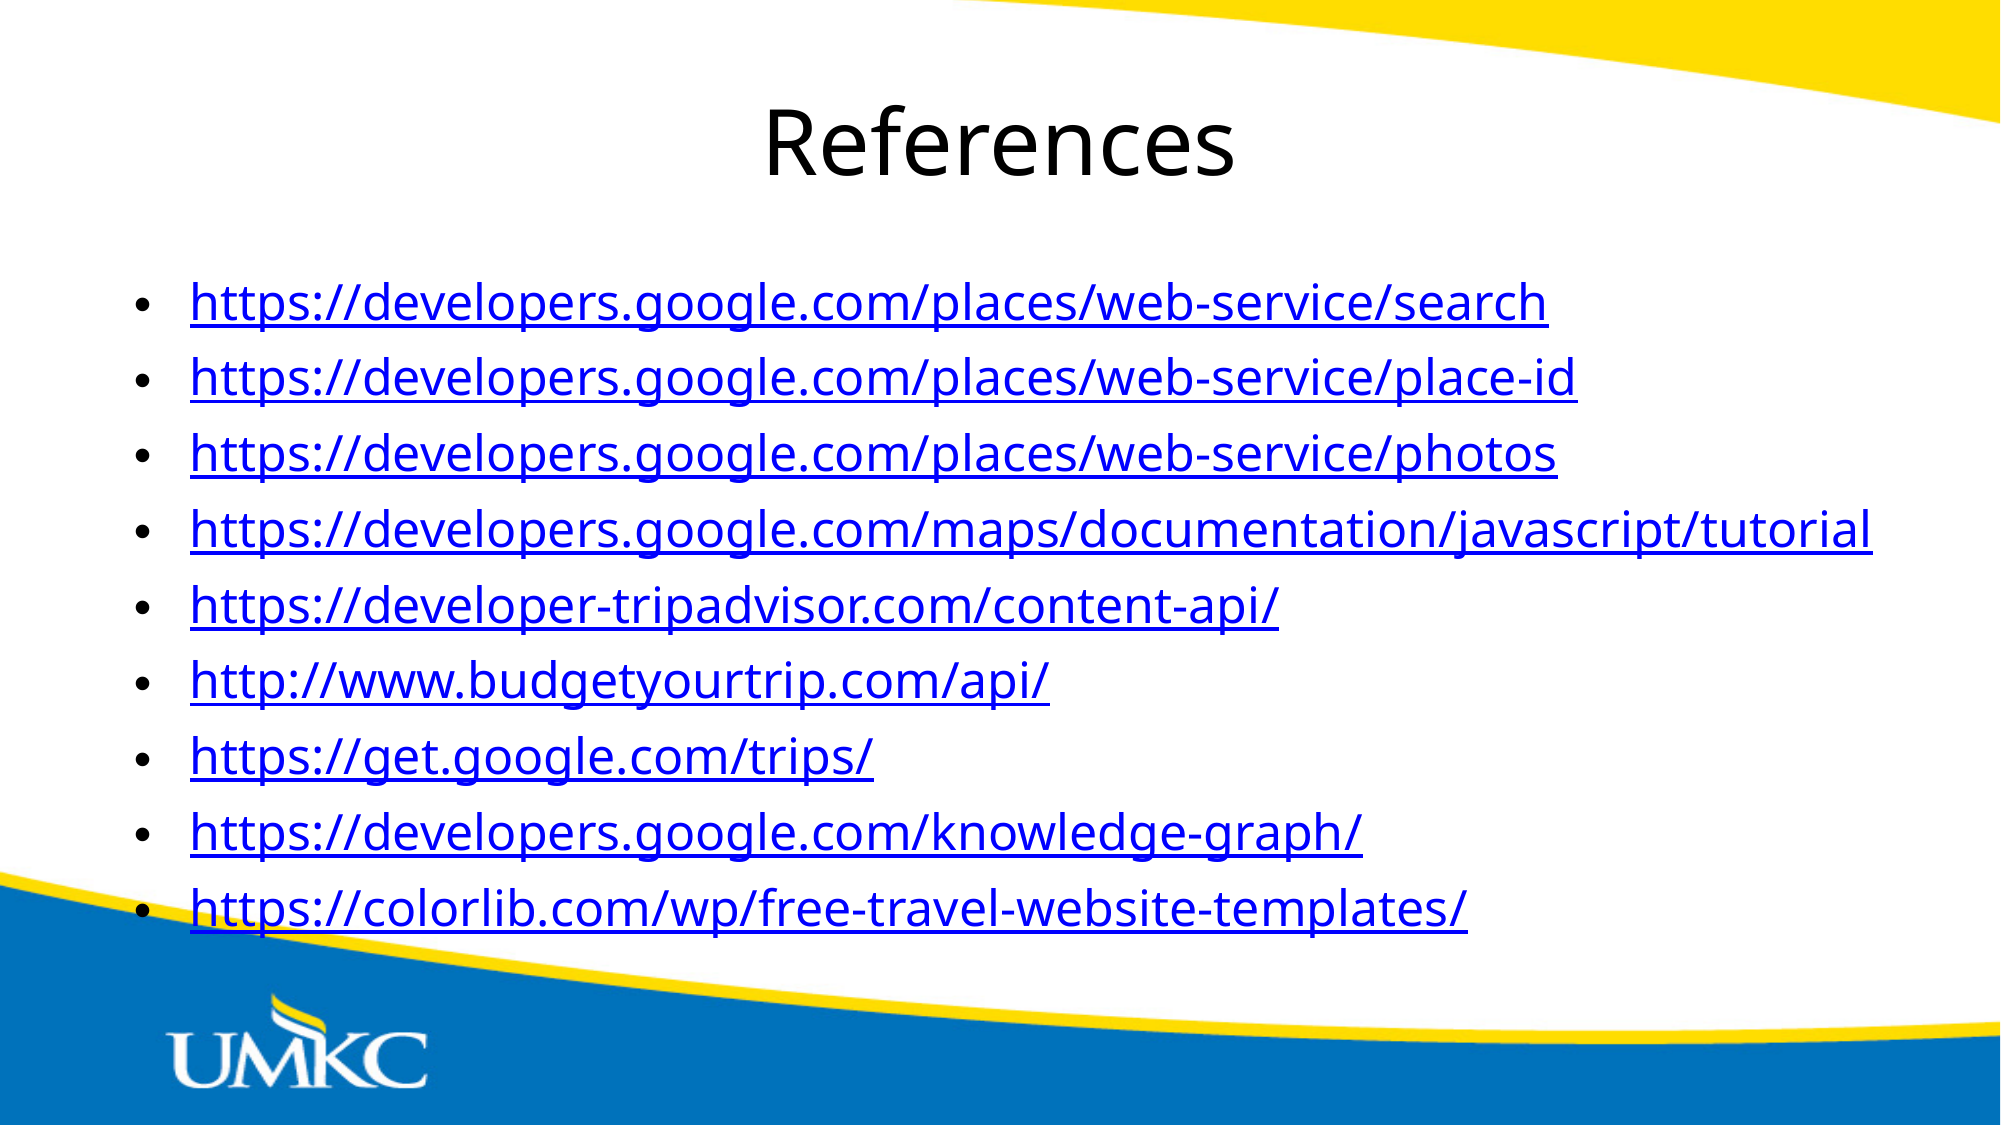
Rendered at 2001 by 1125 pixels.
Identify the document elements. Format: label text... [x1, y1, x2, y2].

title References [99, 45, 1900, 233]
picture [0, 0, 2001, 1125]
list https://developers.google.com/places/web-service/search https://developers.google.com/places/web-service/place-id https://developers.google.com/places/web-service/photos https://developers.google.com/maps/documentation/javascript/tutorial https://developer-tripadvisor.com/content-api/ http://www.budgetyourtrip.com/api/ https://get.google.com/trips/ https://developers.google.com/knowledge-graph/ https://colorlib.com/wp/free-travel-website-templates/ [99, 262, 1900, 1005]
